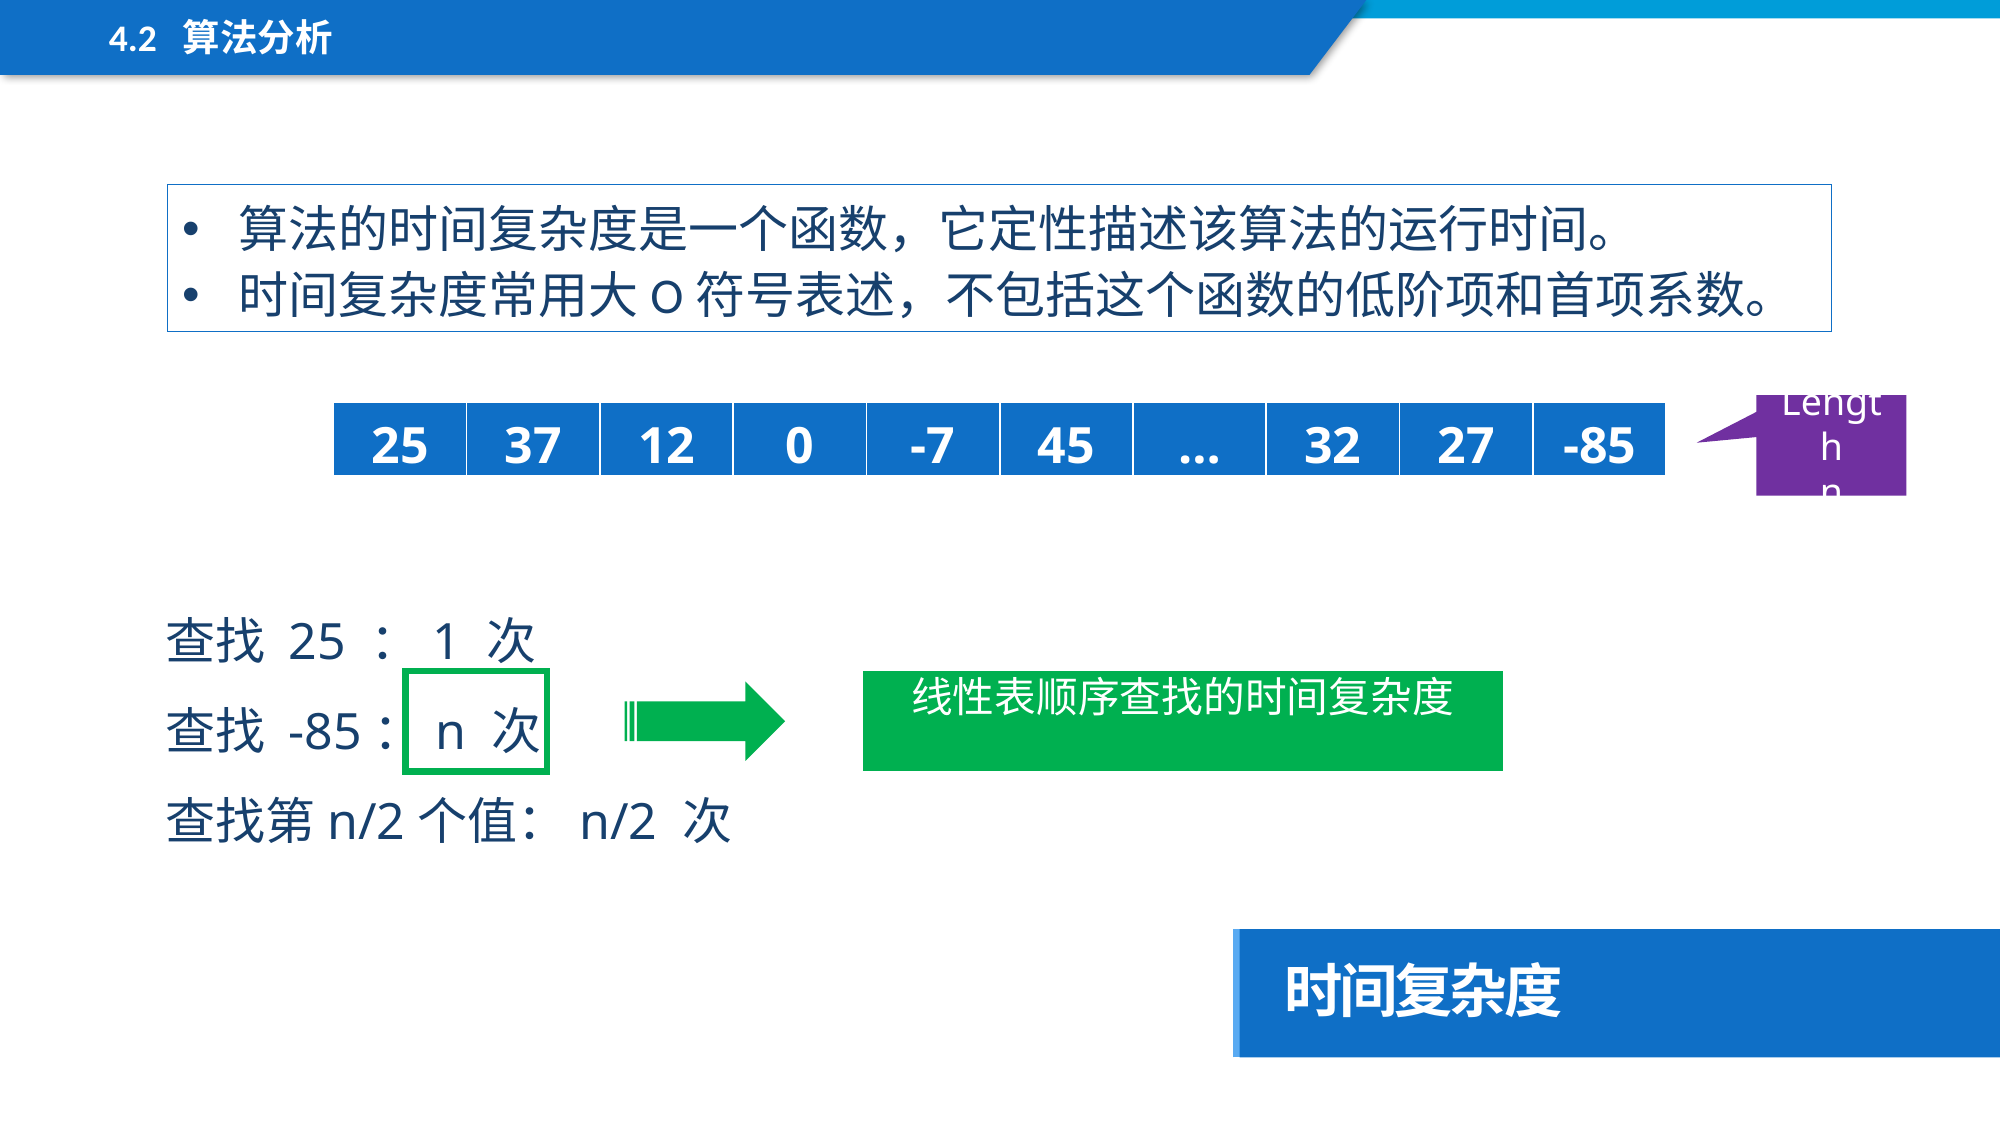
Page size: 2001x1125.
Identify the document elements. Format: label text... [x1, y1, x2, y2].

table_header 25 [334, 403, 466, 475]
text_box 算法的时间复杂度是一个函数，它定性描述该算法的运行时间。 时间复杂度常用大O符号表述，不包括这个函数的低阶项和首项系数。 [167, 184, 1832, 332]
text_box 查找 25 ：1 次 查找 -85：n 次 查找第n/2个值：n/2 次 [150, 572, 748, 857]
table_header 0 [734, 403, 866, 475]
table_header 27 [1400, 403, 1532, 475]
text_box [624, 679, 787, 764]
table_header 37 [467, 403, 599, 475]
list 4.2 算法分析 [93, 11, 1138, 68]
table_header 32 [1267, 403, 1399, 475]
table_header -85 [1534, 403, 1665, 475]
table_header … [1134, 403, 1265, 475]
text_box [404, 670, 548, 773]
text_box Length n [1696, 394, 1908, 497]
list 时间复杂度 [1239, 929, 2000, 1058]
table_header 45 [1001, 403, 1132, 475]
table_header -7 [867, 403, 999, 475]
table_header 12 [601, 403, 732, 475]
